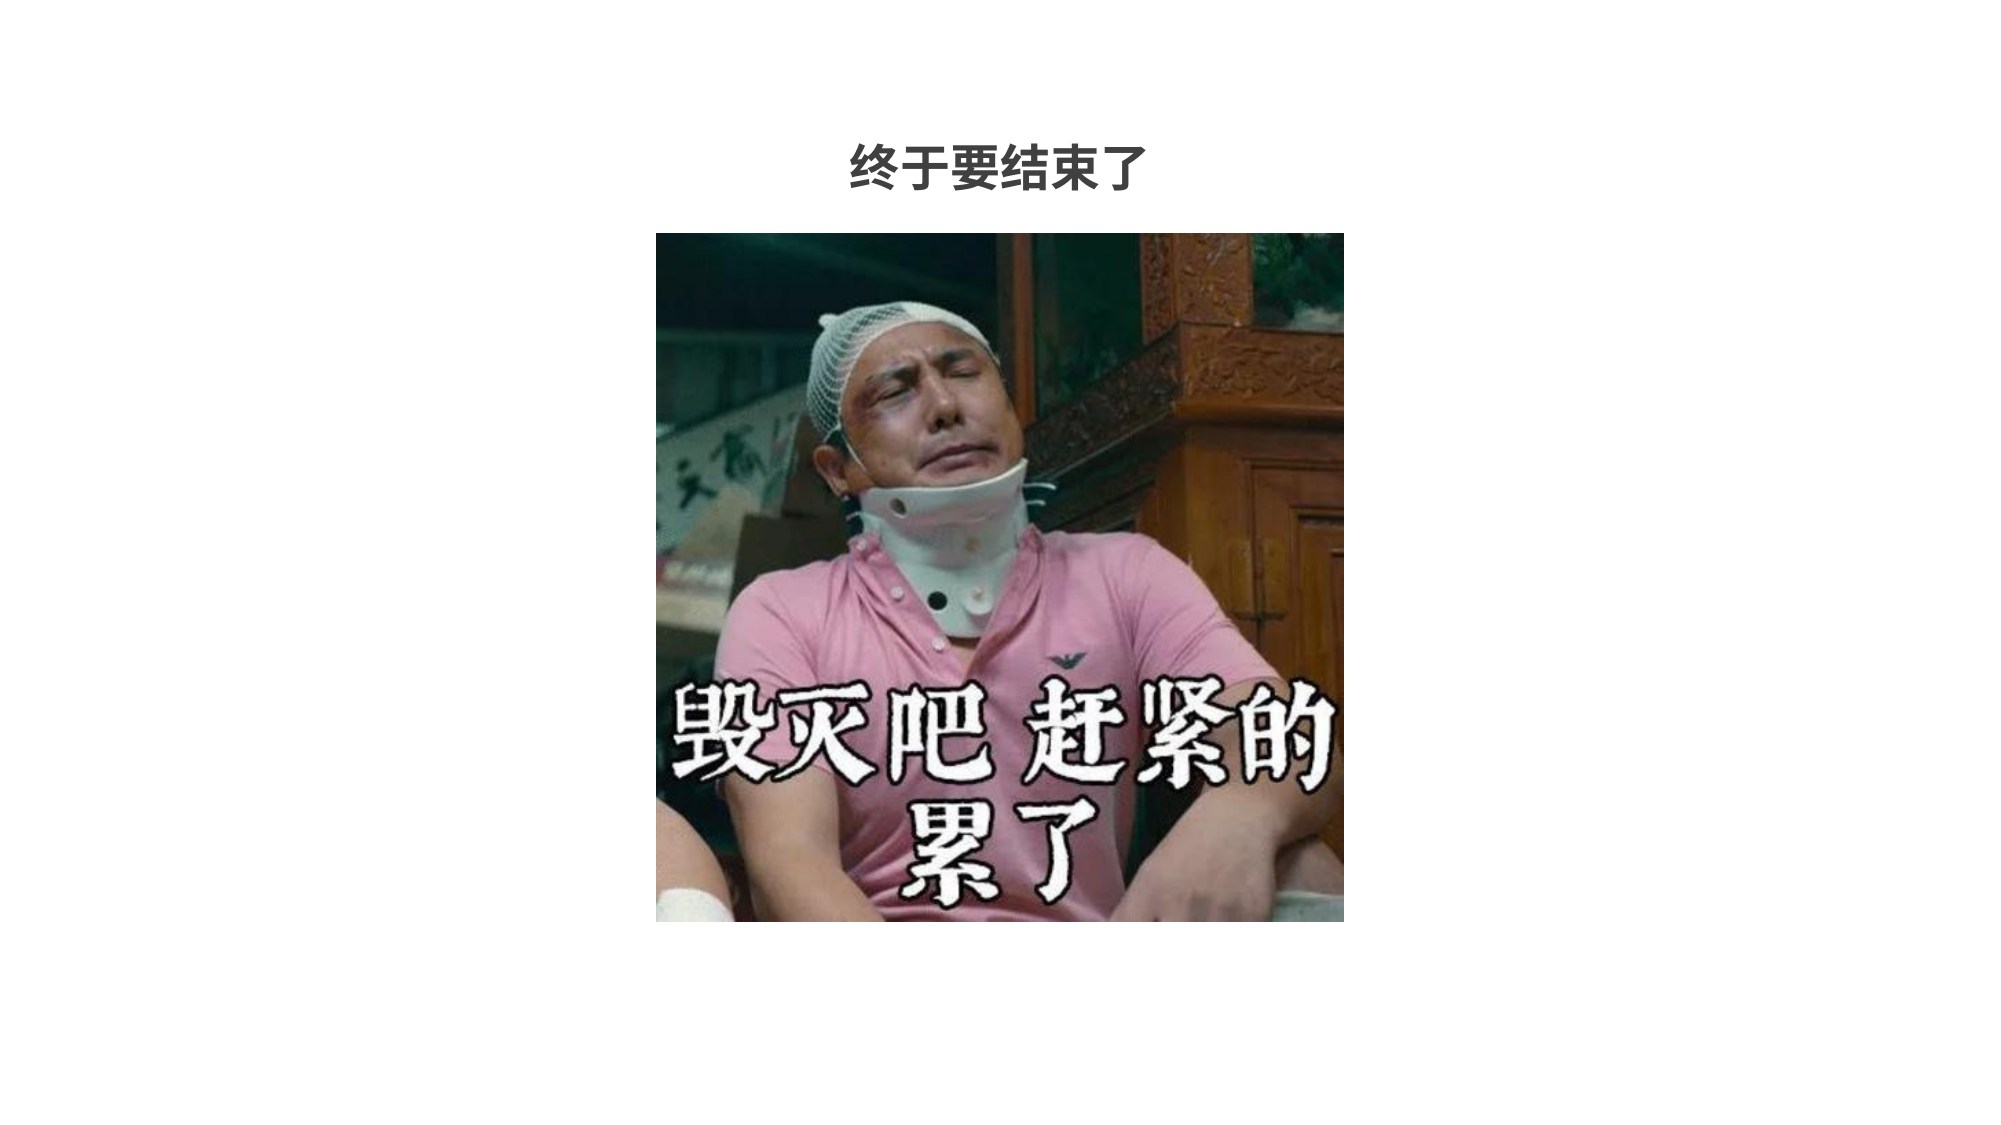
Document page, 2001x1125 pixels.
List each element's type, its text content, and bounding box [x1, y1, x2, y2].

text_box 终于要结束了 [774, 98, 1225, 204]
picture [656, 233, 1344, 922]
